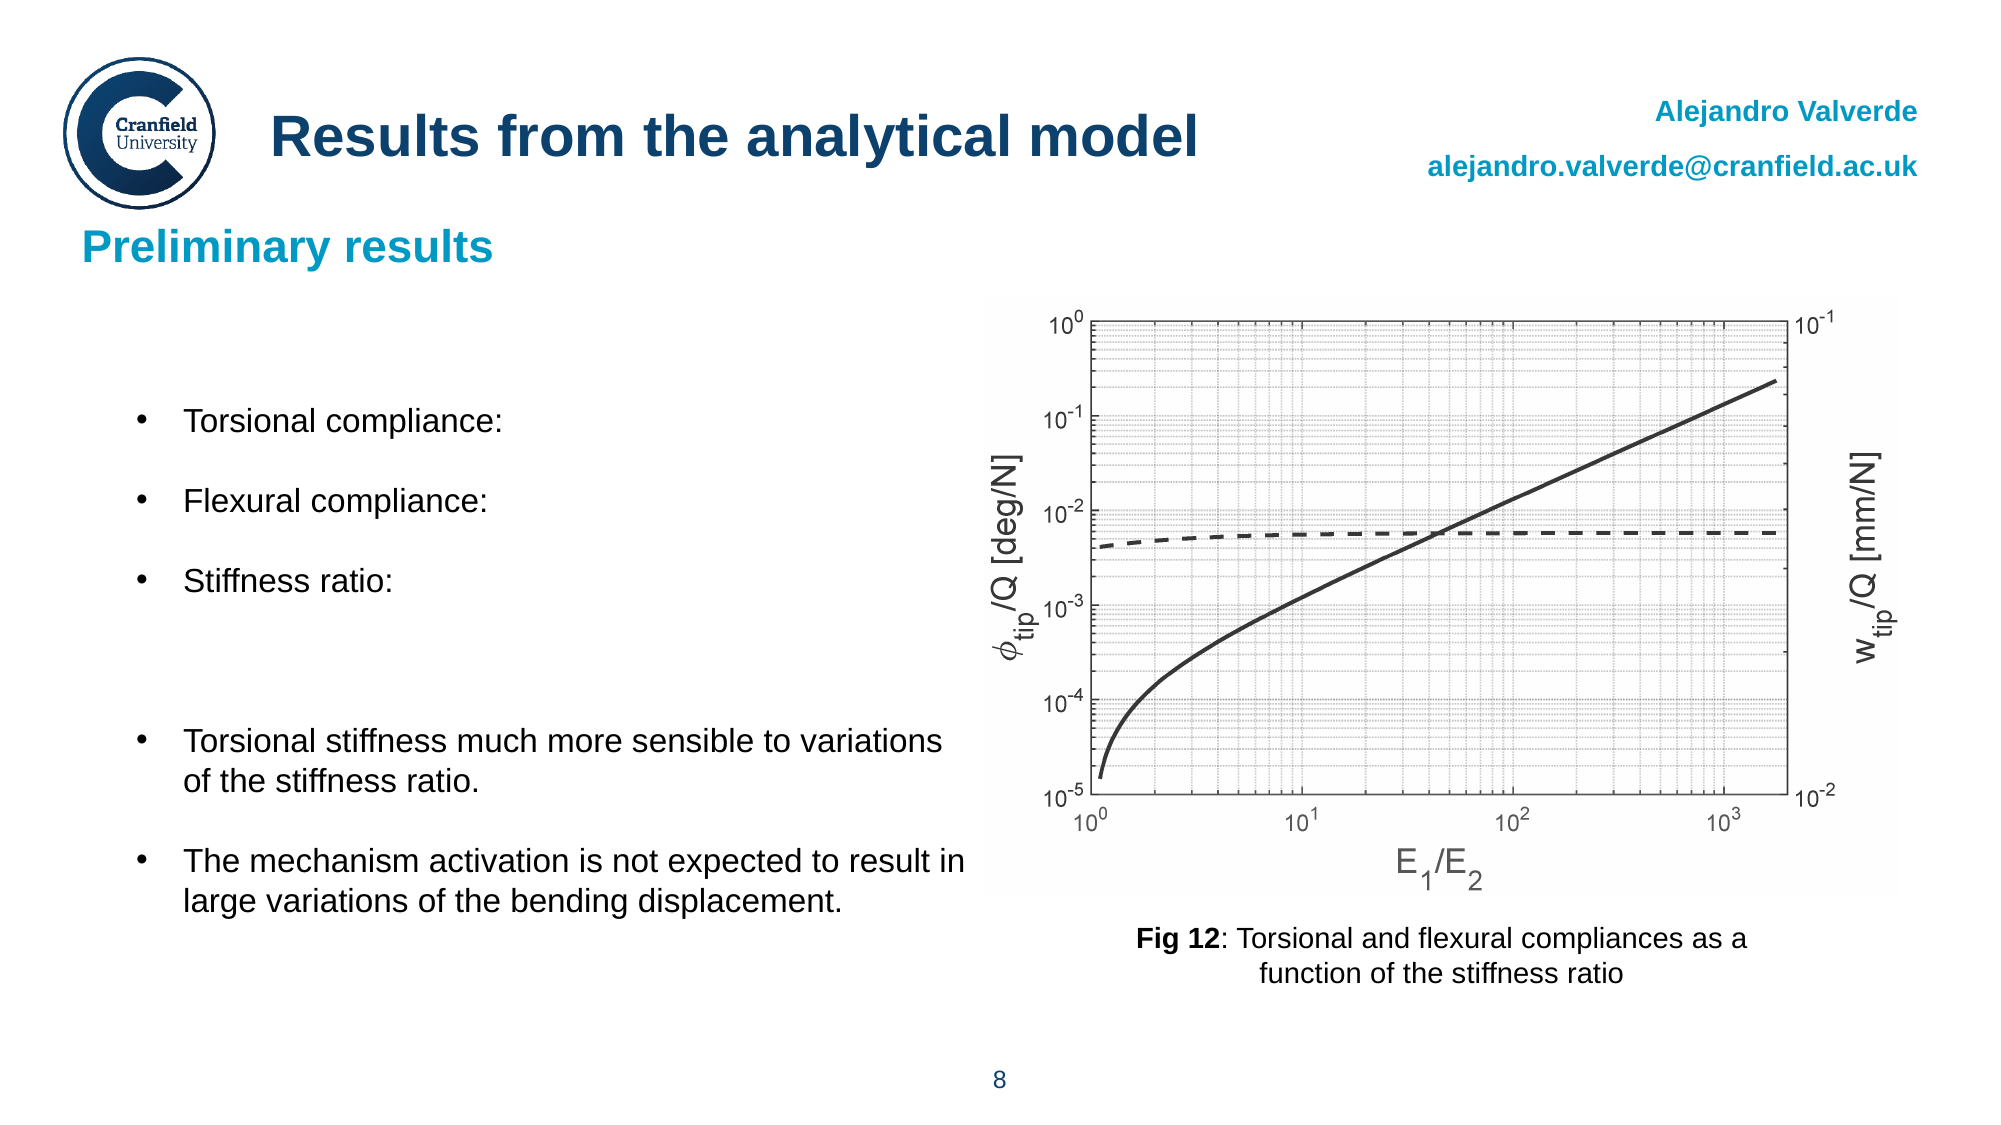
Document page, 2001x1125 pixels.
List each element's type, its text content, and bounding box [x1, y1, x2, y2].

picture [59, 53, 219, 213]
text_box Fig 12: Torsional and flexural compliances as a function of the stiffness ratio [1073, 912, 1811, 997]
list Preliminary results [66, 208, 1934, 281]
text_box Torsional stiffness much more sensible to variations of the stiffness ratio. The mechanism activation is not expected to result in large variations of the bending displacement. [121, 711, 996, 927]
picture [984, 297, 1900, 896]
list Results from the analytical model [255, 66, 1346, 208]
list Alejandro Valverde alejandro.valverde@cranfield.ac.uk [1346, 66, 1933, 208]
